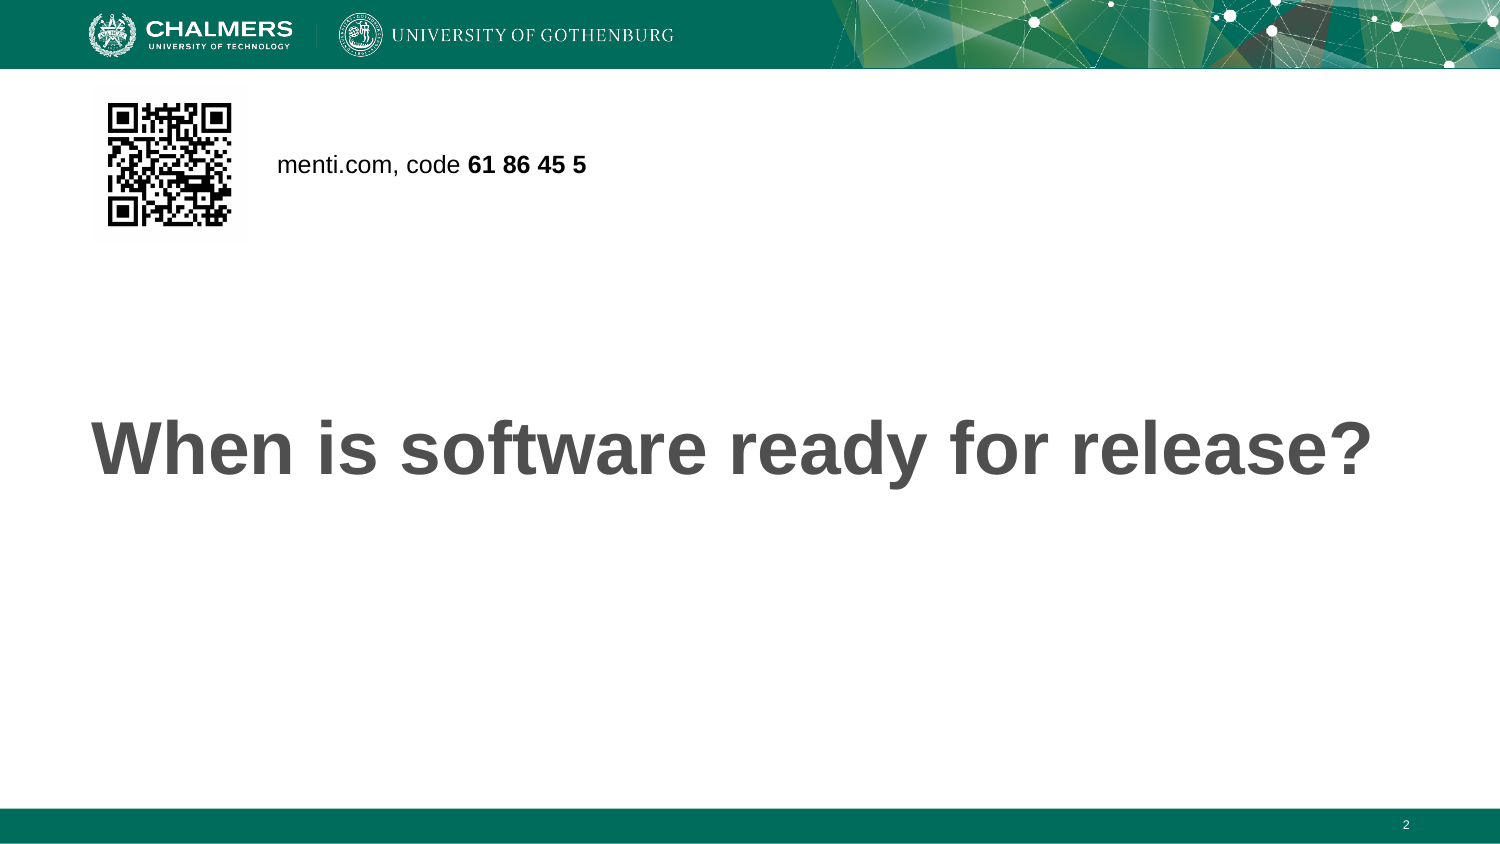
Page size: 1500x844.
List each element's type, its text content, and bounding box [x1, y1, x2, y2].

picture [91, 86, 248, 243]
slide_number ‹#› [1074, 809, 1425, 844]
text_box menti.com, code 61 86 45 5 [262, 133, 612, 194]
title When is software ready for release? [76, 100, 1426, 789]
picture [64, 0, 696, 85]
picture [759, 0, 1500, 68]
